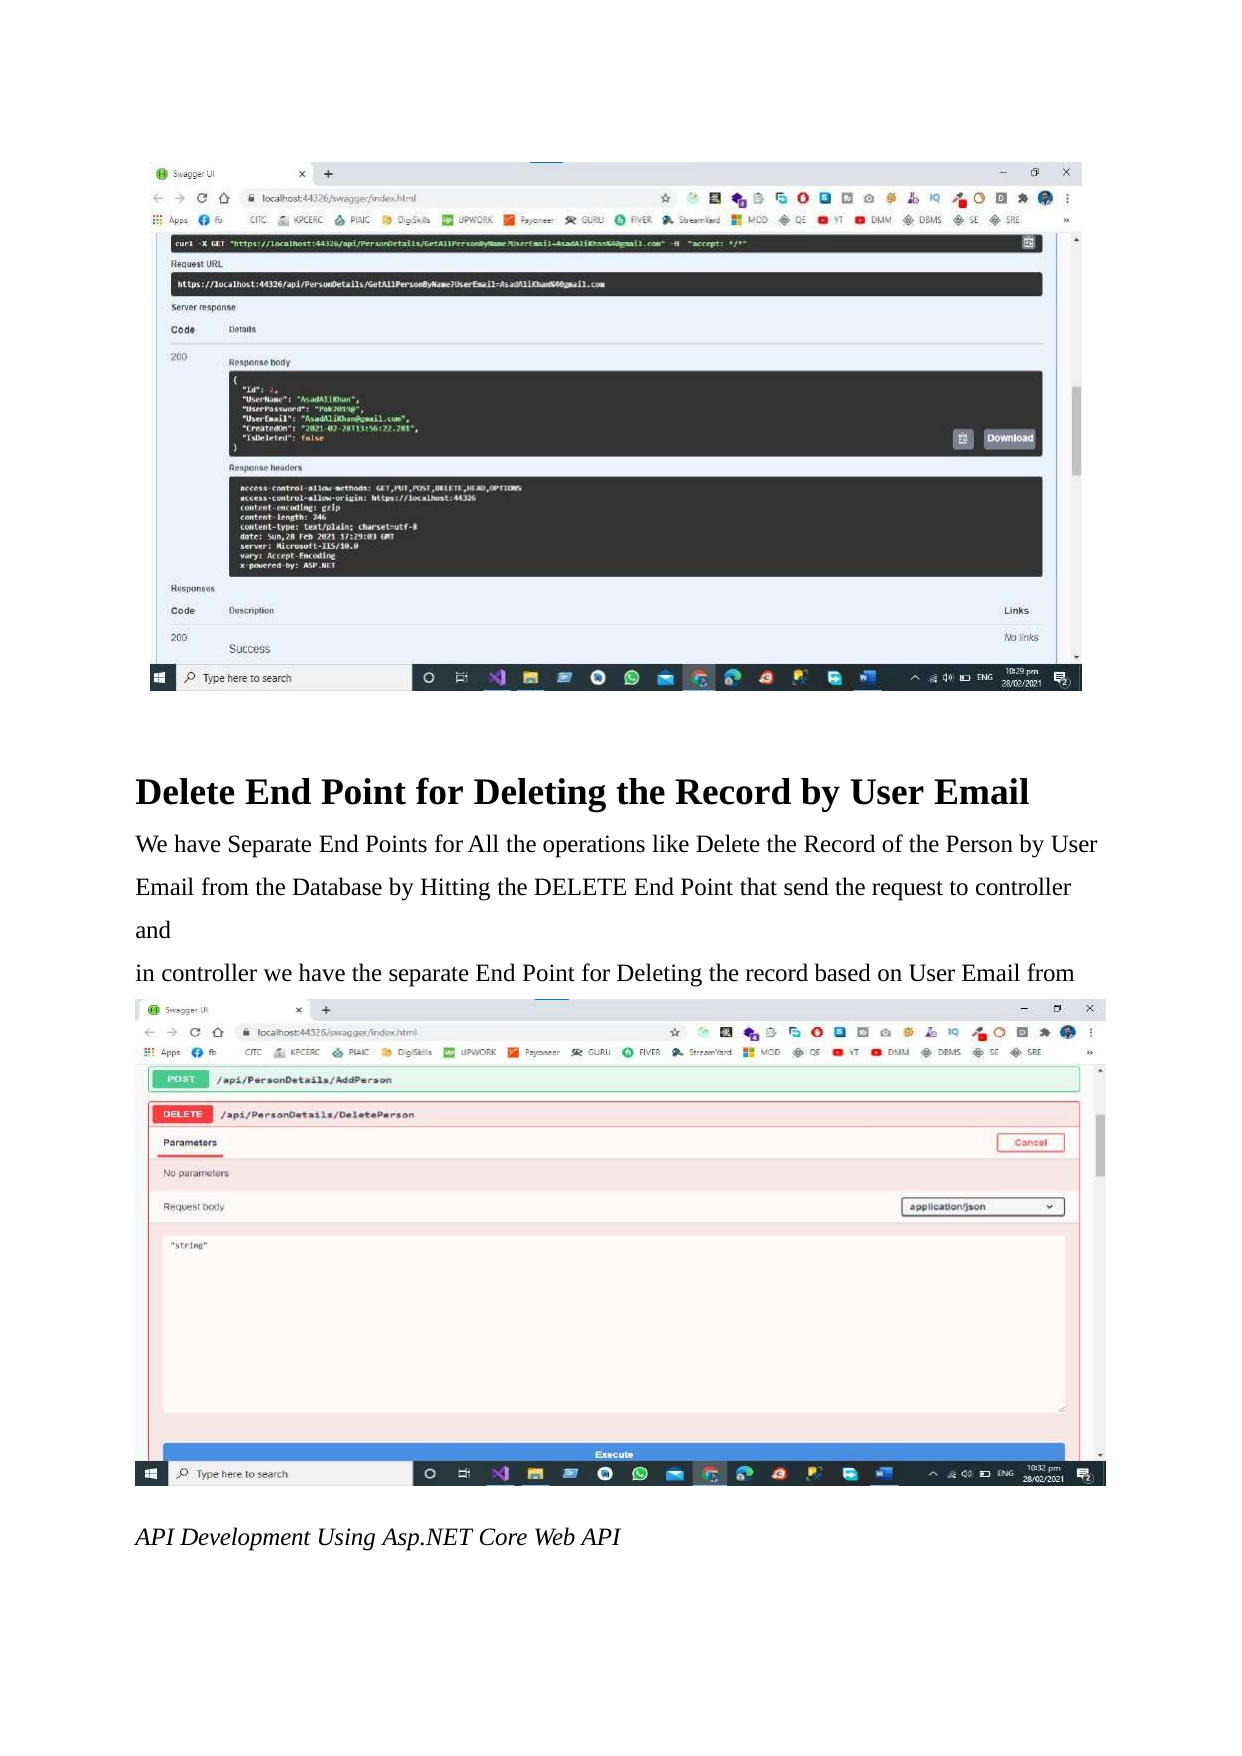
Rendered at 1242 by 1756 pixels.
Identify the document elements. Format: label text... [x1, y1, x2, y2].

text_box Delete End Point for Deleting the Record by User Email We have Separate End Points for All the operations like Delete the Record of the Person by User Email from the Database by Hitting the DELETE End Point that send the request to controller and in controller we have the separate End Point for Deleting the record based on User Email from the database. [133, 747, 1108, 1000]
picture [149, 162, 1082, 691]
picture [135, 999, 1106, 1486]
text_box API Development Using Asp.NET Core Web API [133, 1520, 629, 1551]
